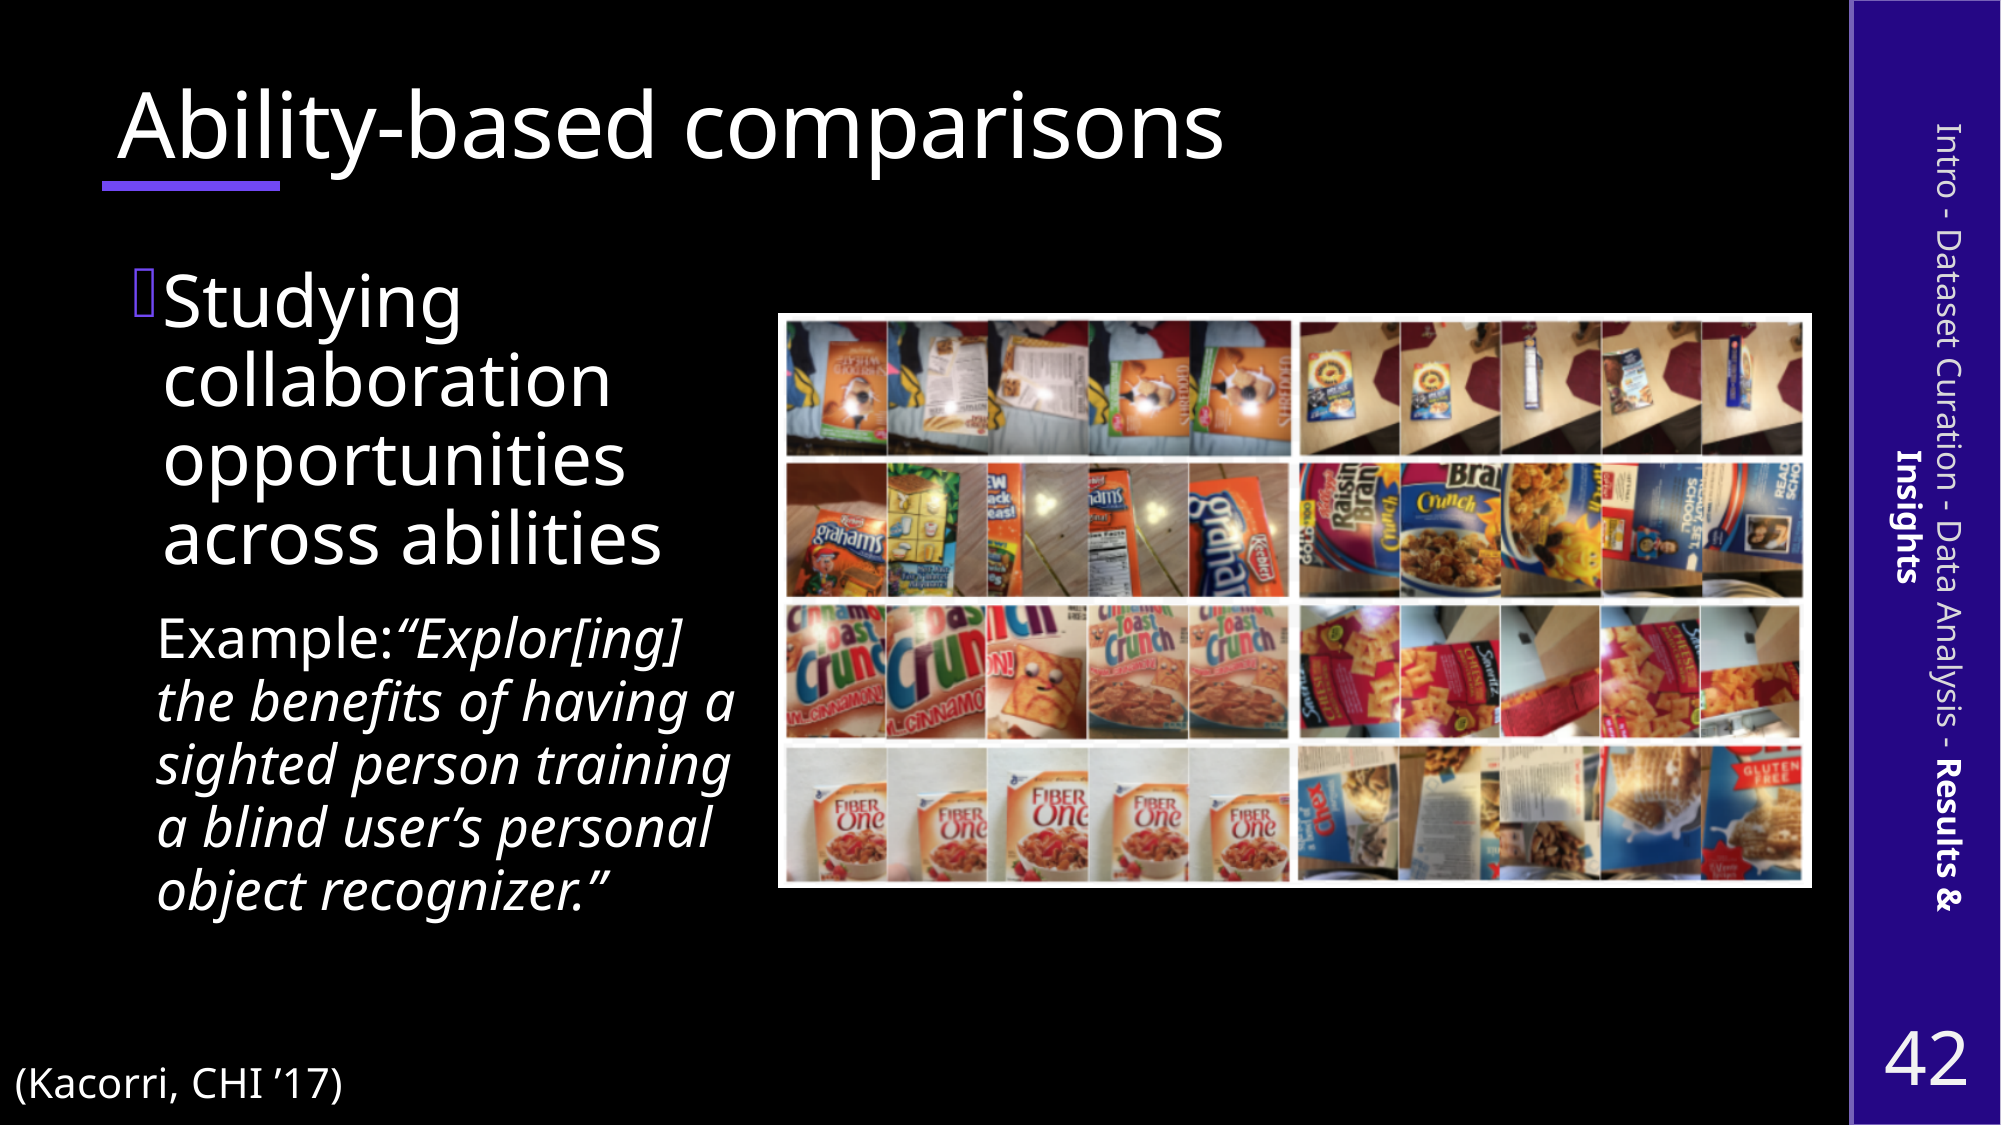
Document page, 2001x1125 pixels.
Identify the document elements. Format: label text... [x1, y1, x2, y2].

list Studying collaboration opportunities across abilities [72, 257, 750, 640]
slide_number 42 [1852, 1012, 2000, 1110]
title Ability-based comparisons [102, 48, 1693, 186]
footer Intro - Dataset Curation - Data Analysis - Results & Insights [1897, 48, 1965, 988]
picture [777, 313, 1812, 889]
text_box Example:“Explor[ing] the benefits of having a sighted person training a blind user’s personal object recognizer.” [141, 600, 760, 983]
text_box (Kacorri, CHI ’17) [0, 1049, 1843, 1115]
